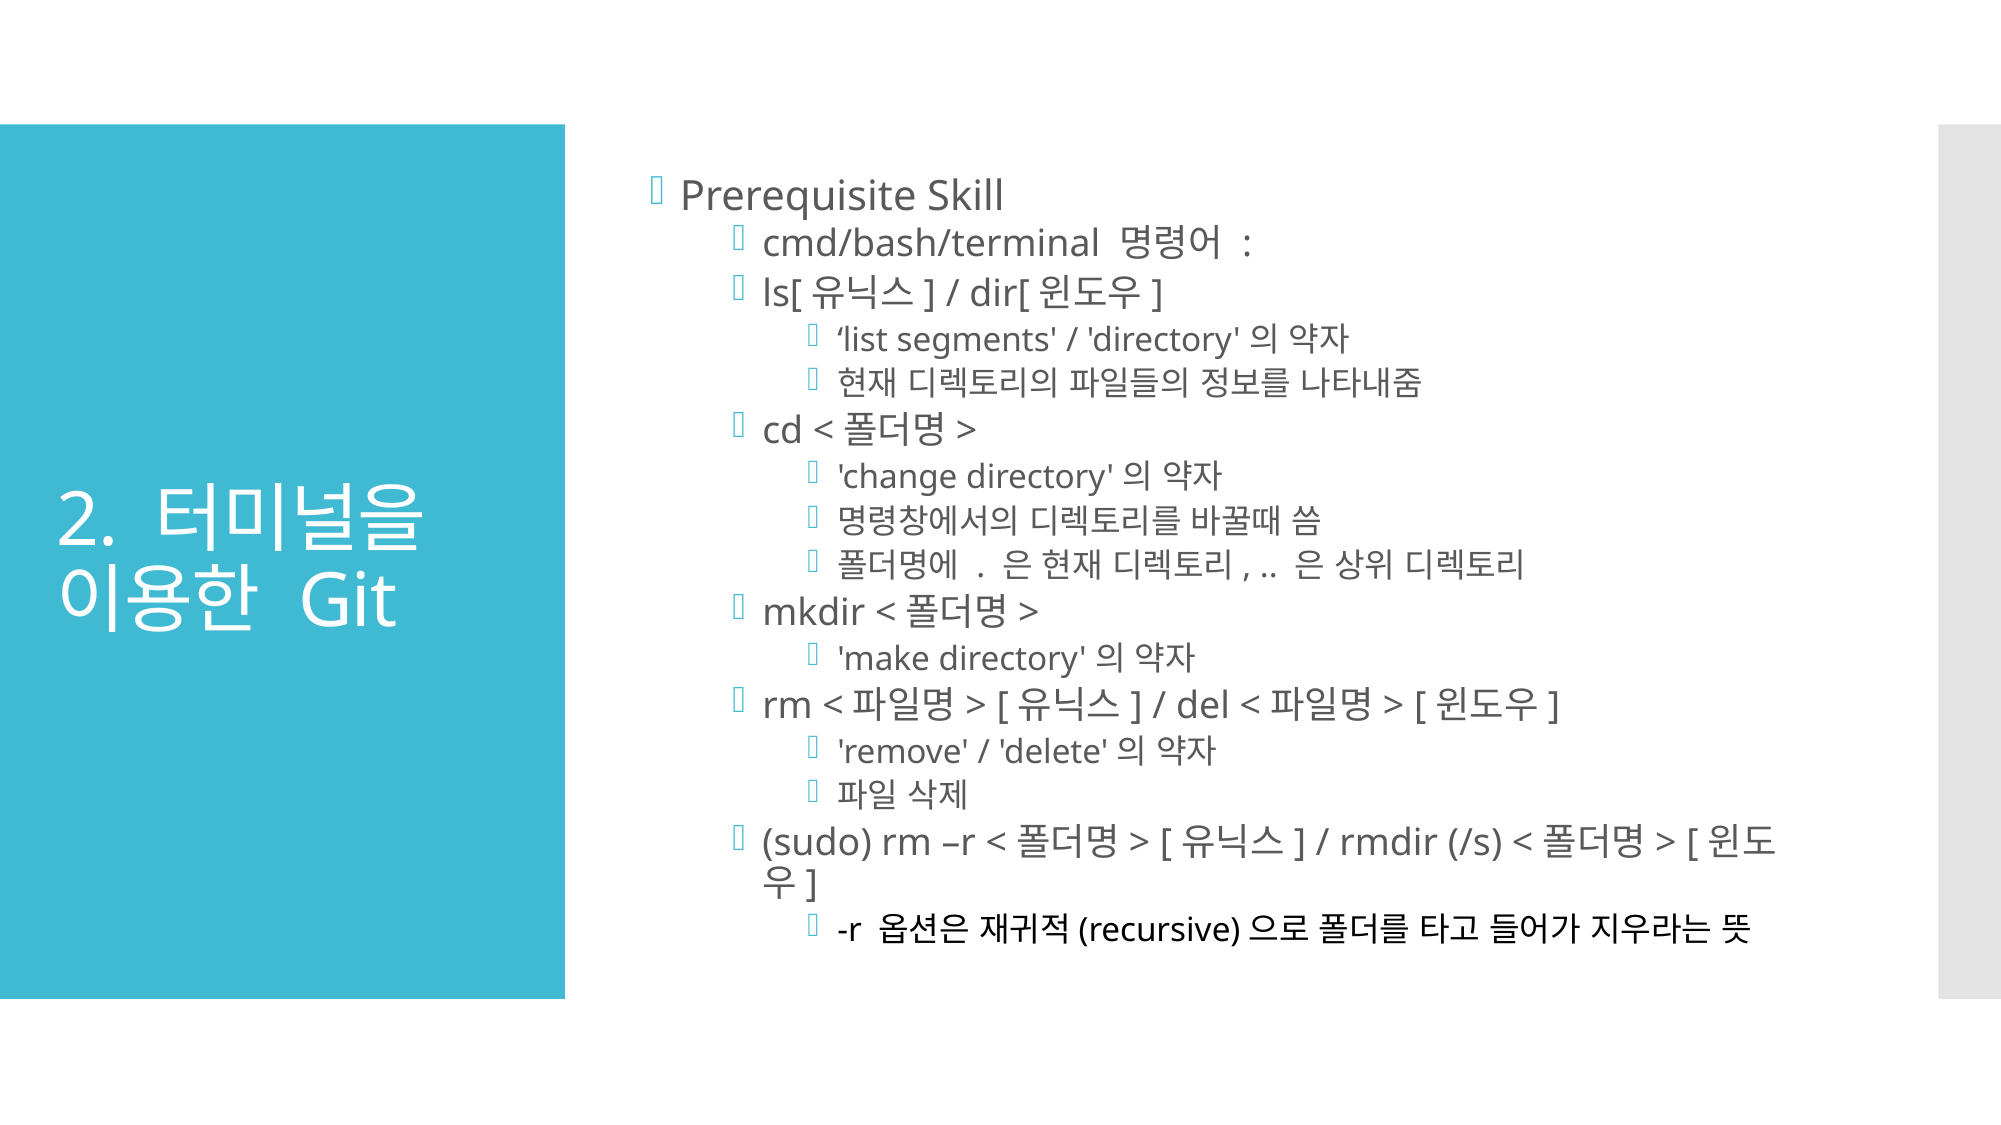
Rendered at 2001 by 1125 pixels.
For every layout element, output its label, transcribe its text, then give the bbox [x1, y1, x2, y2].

title 2. 터미널을 이용한 Git [41, 184, 525, 940]
list Prerequisite Skill cmd/bash/terminal 명령어 : ls[유닉스] / dir[윈도우] ‘list segments' / 'directory'의 약자 현재 디렉토리의 파일들의 정보를 나타내줌 cd <폴더명> 'change directory'의 약자 명령창에서의 디렉토리를 바꿀때 씀 폴더명에 . 은 현재 디렉토리, .. 은 상위 디렉토리 mkdir <폴더명> 'make directory'의 약자 rm <파일명> [유닉스] / del <파일명> [윈도우] 'remove' / 'delete'의 약자 파일 삭제 (sudo) rm –r <폴더명> [유닉스] / rmdir (/s) <폴더명> [윈도우] -r 옵션은 재귀적(recursive)으로 폴더를 타고 들어가 지우라는 뜻 [634, 141, 1835, 982]
